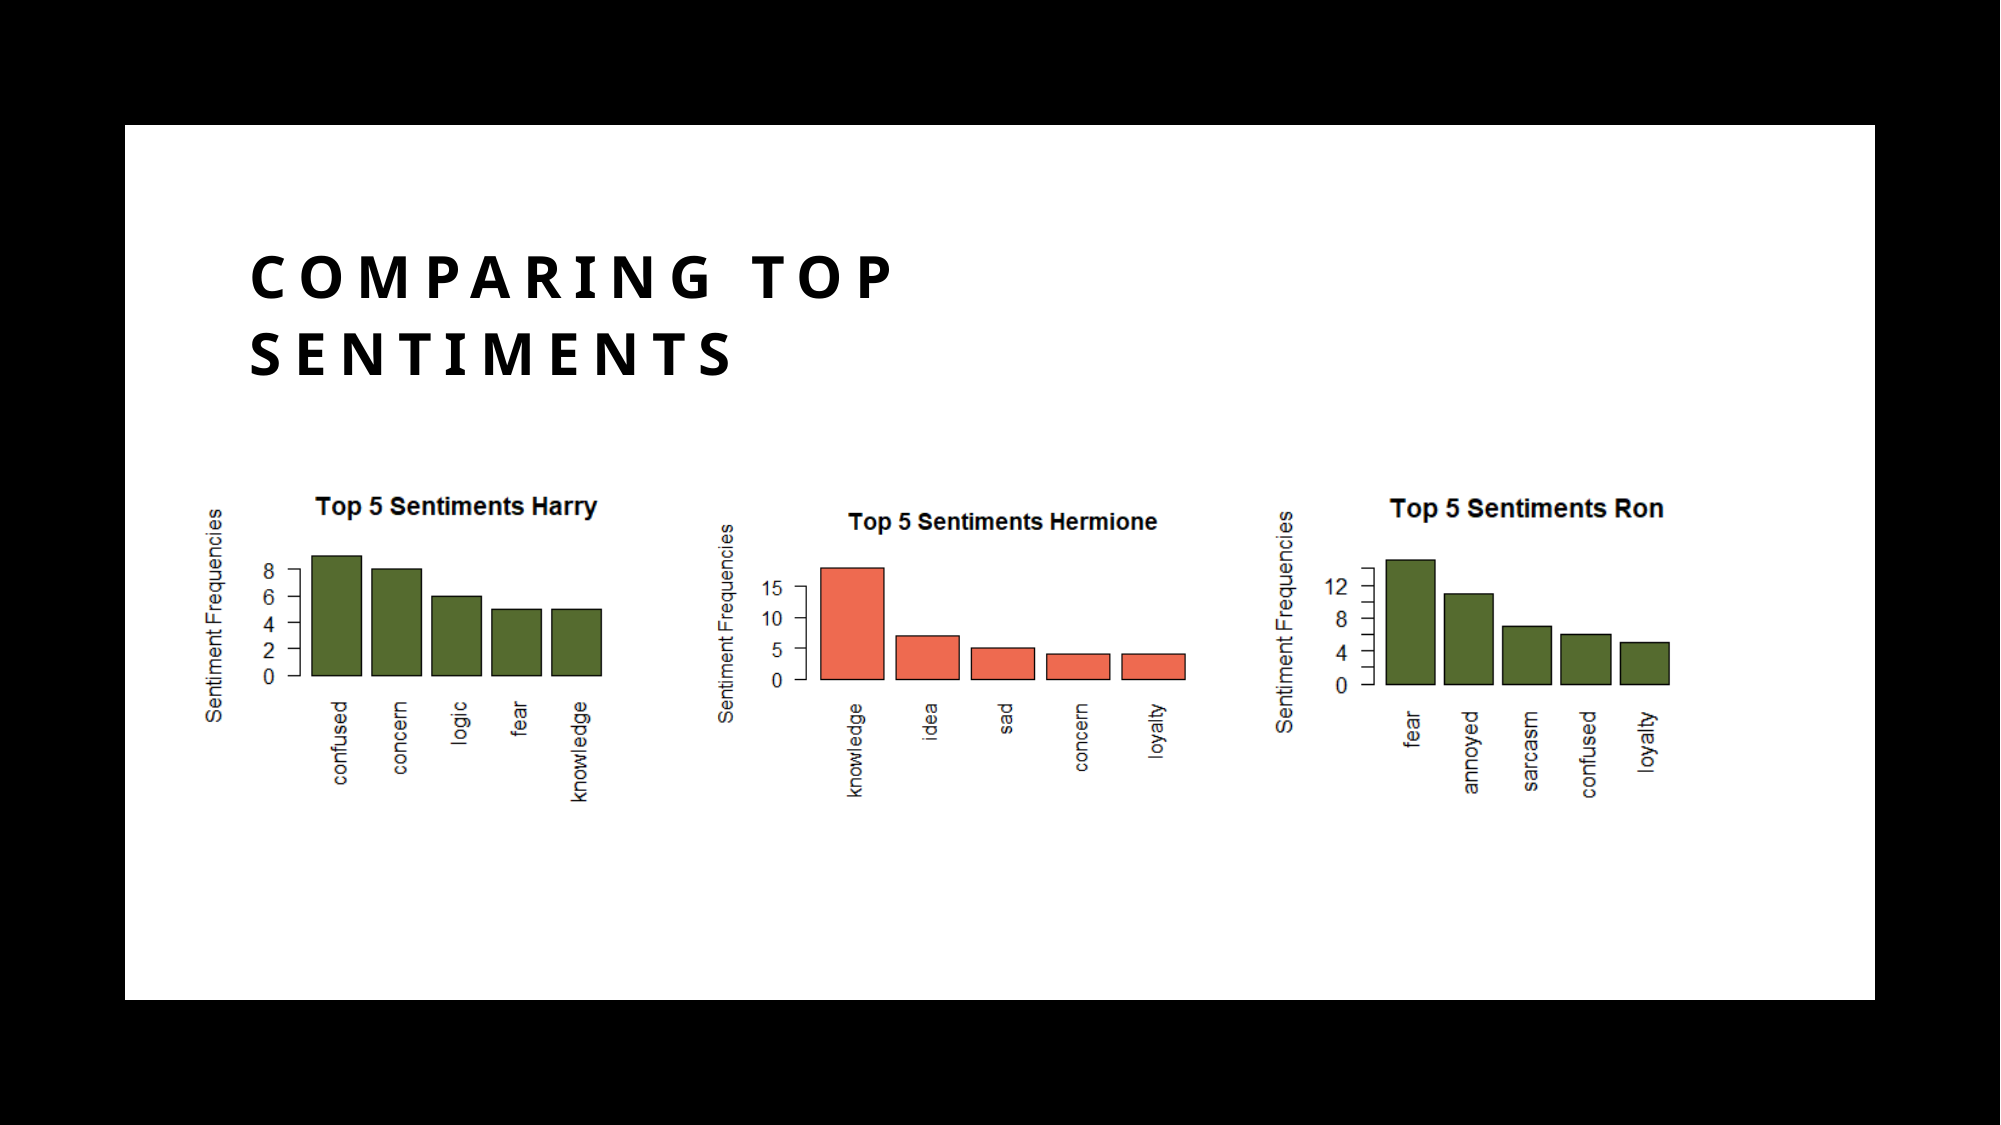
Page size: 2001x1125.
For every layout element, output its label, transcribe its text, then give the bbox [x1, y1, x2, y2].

text_box [0, 0, 2000, 1125]
picture [1268, 453, 1736, 818]
picture [198, 453, 666, 804]
picture [711, 472, 1249, 799]
title Comparing top Sentiments [234, 224, 1126, 395]
text_box [124, 124, 1876, 1001]
